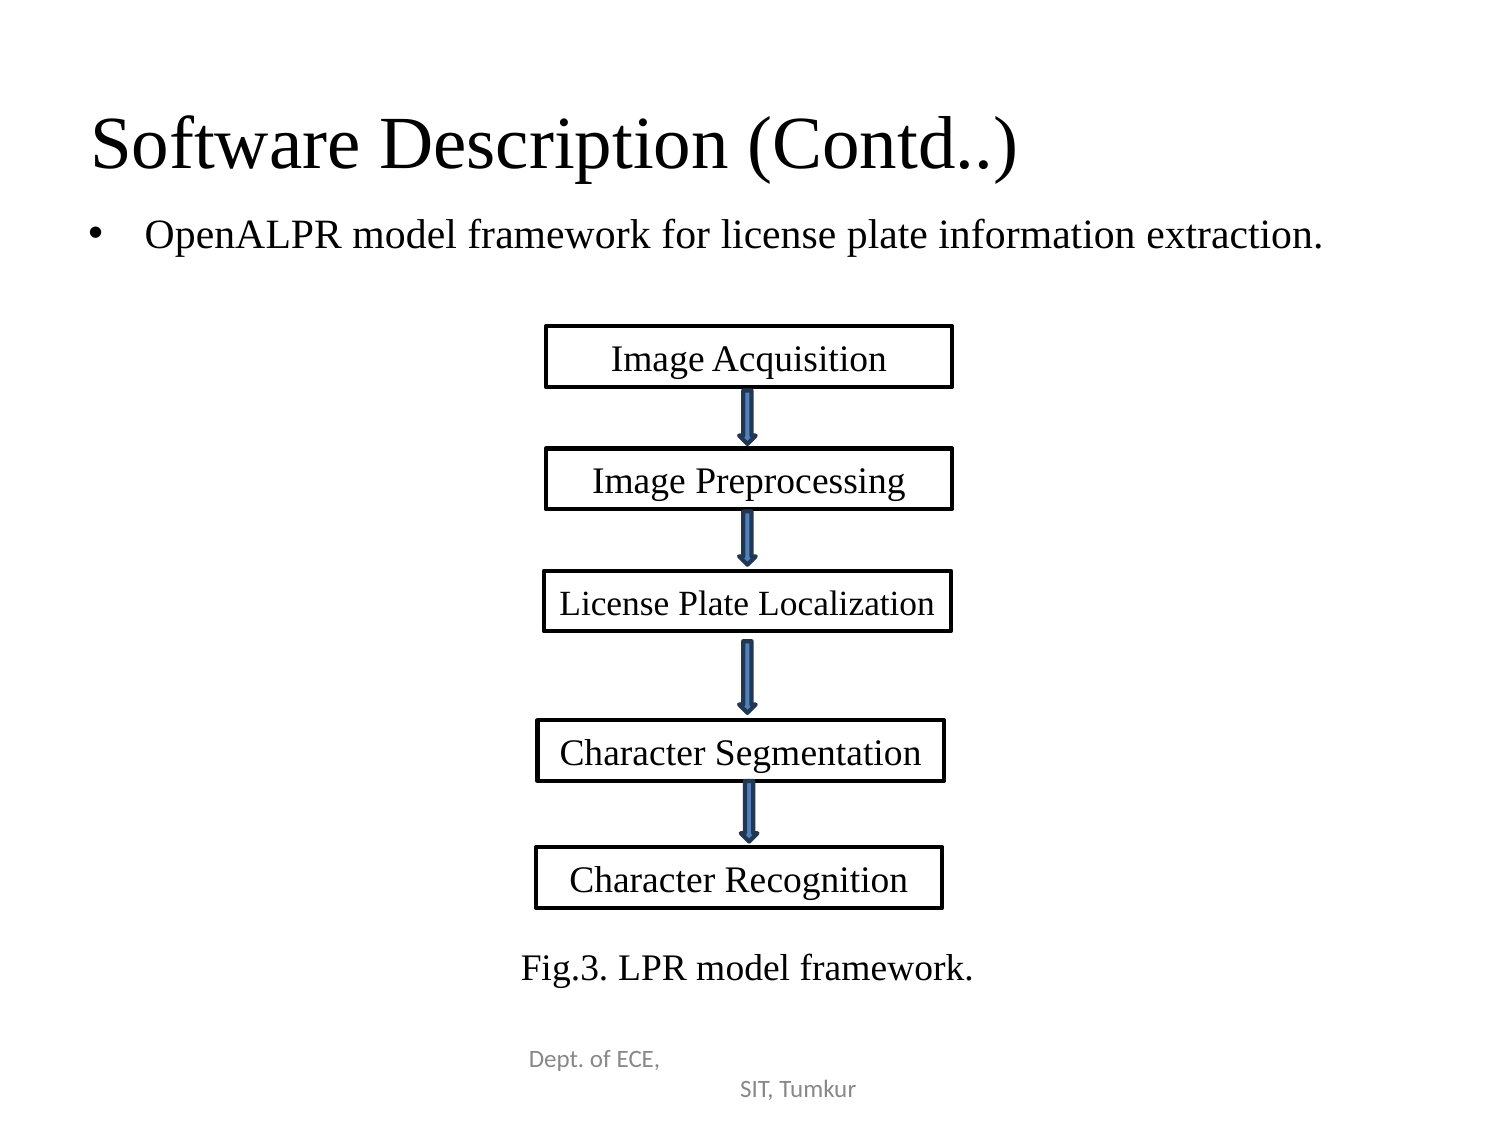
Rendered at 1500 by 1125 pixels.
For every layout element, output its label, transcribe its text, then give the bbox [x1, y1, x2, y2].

text_box Character Segmentation [535, 718, 946, 783]
text_box [737, 388, 758, 447]
text_box License Plate Localization [542, 569, 953, 633]
text_box [737, 509, 758, 567]
text_box Image Preprocessing [544, 446, 954, 511]
title Software Description (Contd..) [75, 45, 1425, 199]
footer Dept. of ECE, SIT, Tumkur [512, 1042, 988, 1103]
text_box Character Recognition [534, 845, 944, 910]
text_box Fig.3. LPR model framework. [391, 935, 1104, 996]
text_box Image Acquisition [544, 328, 954, 389]
list OpenALPR model framework for license plate information extraction. [50, 199, 1425, 328]
text_box [737, 639, 758, 715]
text_box [738, 778, 760, 844]
